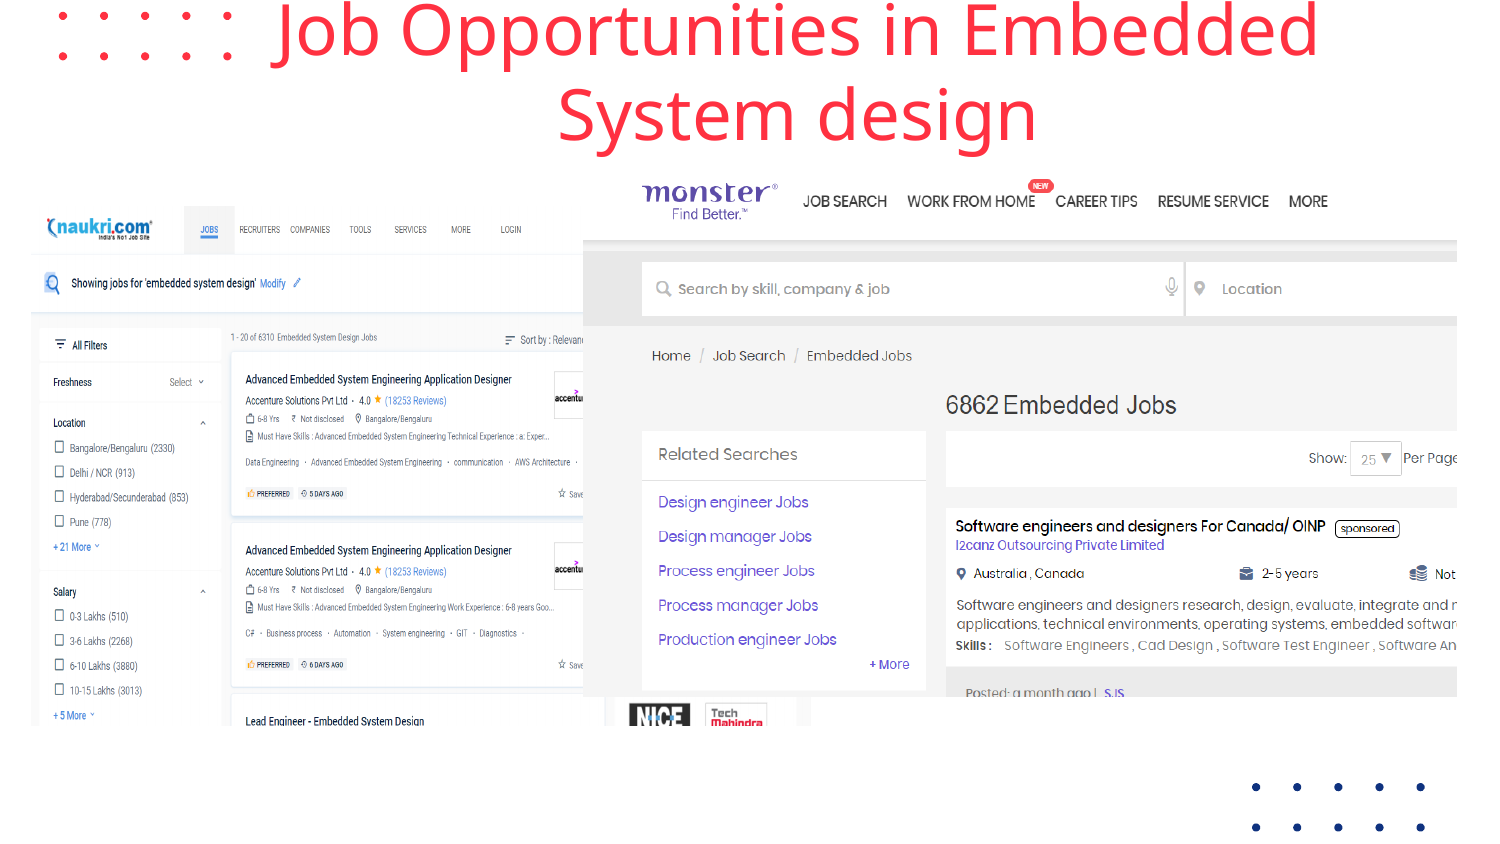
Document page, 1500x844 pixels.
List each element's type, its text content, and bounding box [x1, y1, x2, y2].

title Job Opportunities in Embedded System design [166, 0, 1431, 64]
picture [30, 165, 1457, 726]
